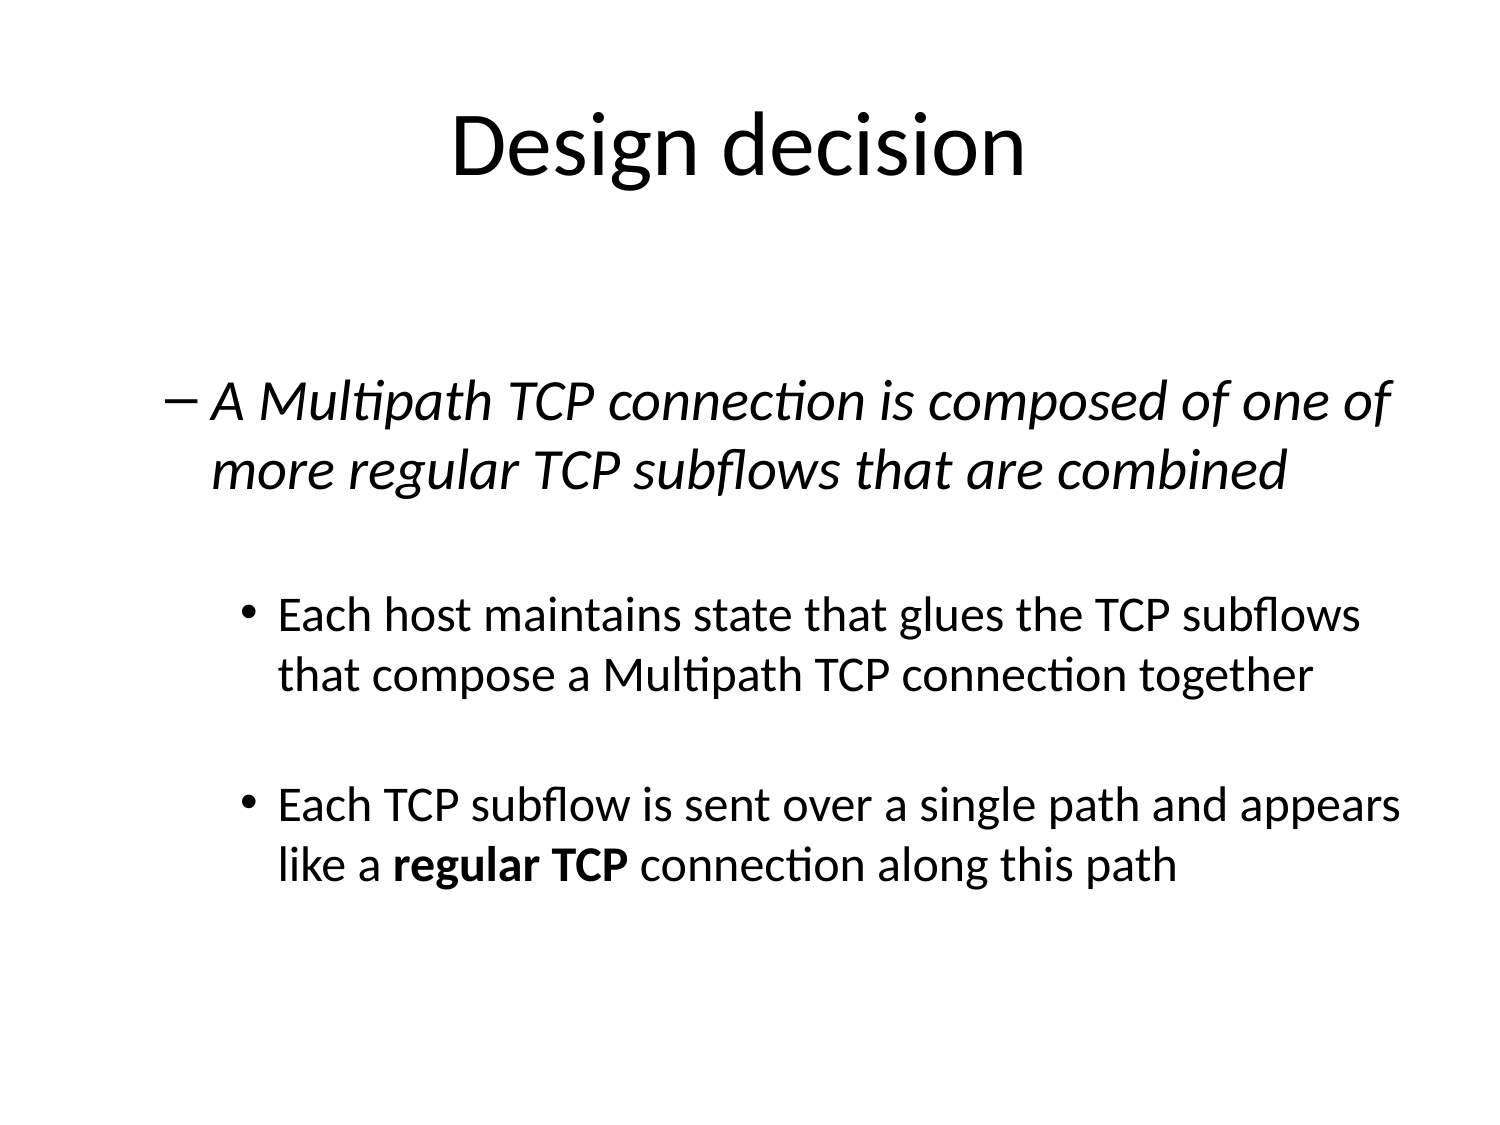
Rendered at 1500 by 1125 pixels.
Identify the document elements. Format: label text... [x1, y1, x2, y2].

title Design decision [75, 45, 1425, 233]
list A Multipath TCP connection is composed of one of more regular TCP subflows that are combined Each host maintains state that glues the TCP subflows that compose a Multipath TCP connection together Each TCP subflow is sent over a single path and appears like a regular TCP connection along this path [75, 262, 1425, 1005]
